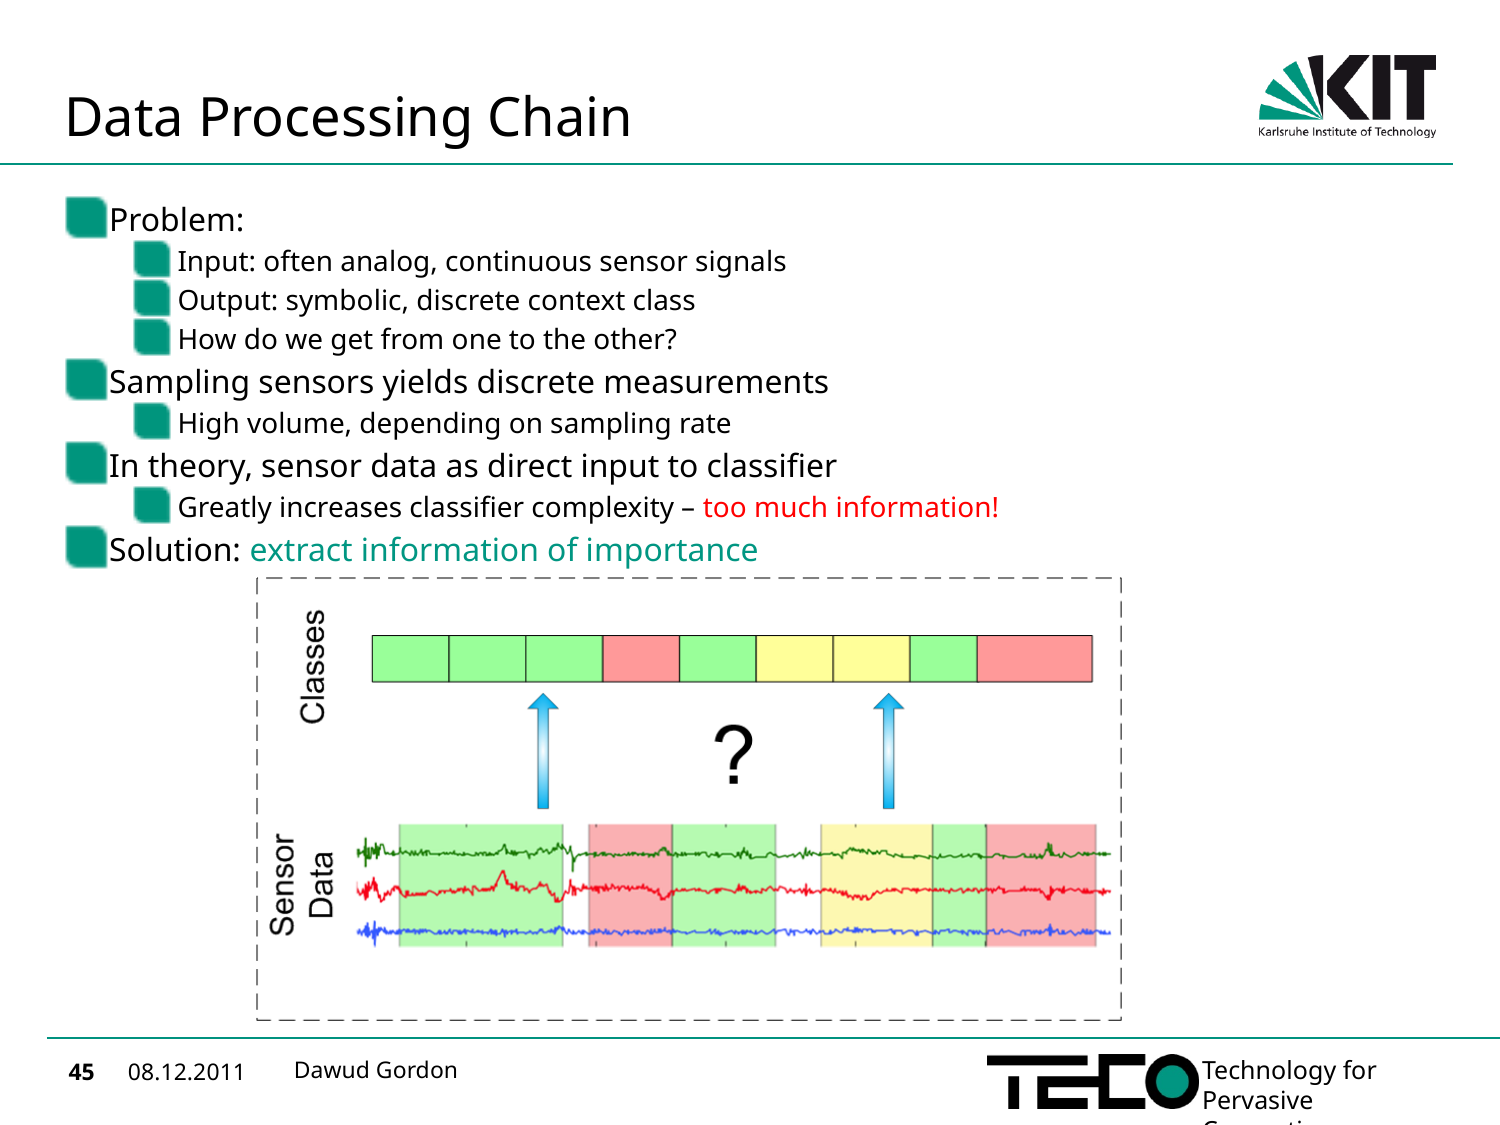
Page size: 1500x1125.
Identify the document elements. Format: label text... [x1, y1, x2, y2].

picture [64, 195, 111, 242]
picture [64, 524, 111, 572]
picture [256, 577, 1123, 1021]
picture [132, 401, 174, 443]
title Data Processing Chain [63, 54, 1199, 148]
picture [132, 239, 174, 359]
picture [987, 1054, 1199, 1109]
picture [1257, 55, 1436, 138]
footer Dawud Gordon [279, 1048, 976, 1108]
picture [132, 485, 174, 527]
list Problem: Input: often analog, continuous sensor signals Output: symbolic, discrete context class How do we get from one to the other? Sampling sensors yields discrete measurements High volume, depending on sampling rate In theory, sensor data as direct input to classifier Greatly increases classifier complexity – too much information! Solution: extract information of importance [64, 198, 1436, 574]
picture [64, 357, 111, 404]
picture [64, 440, 111, 488]
